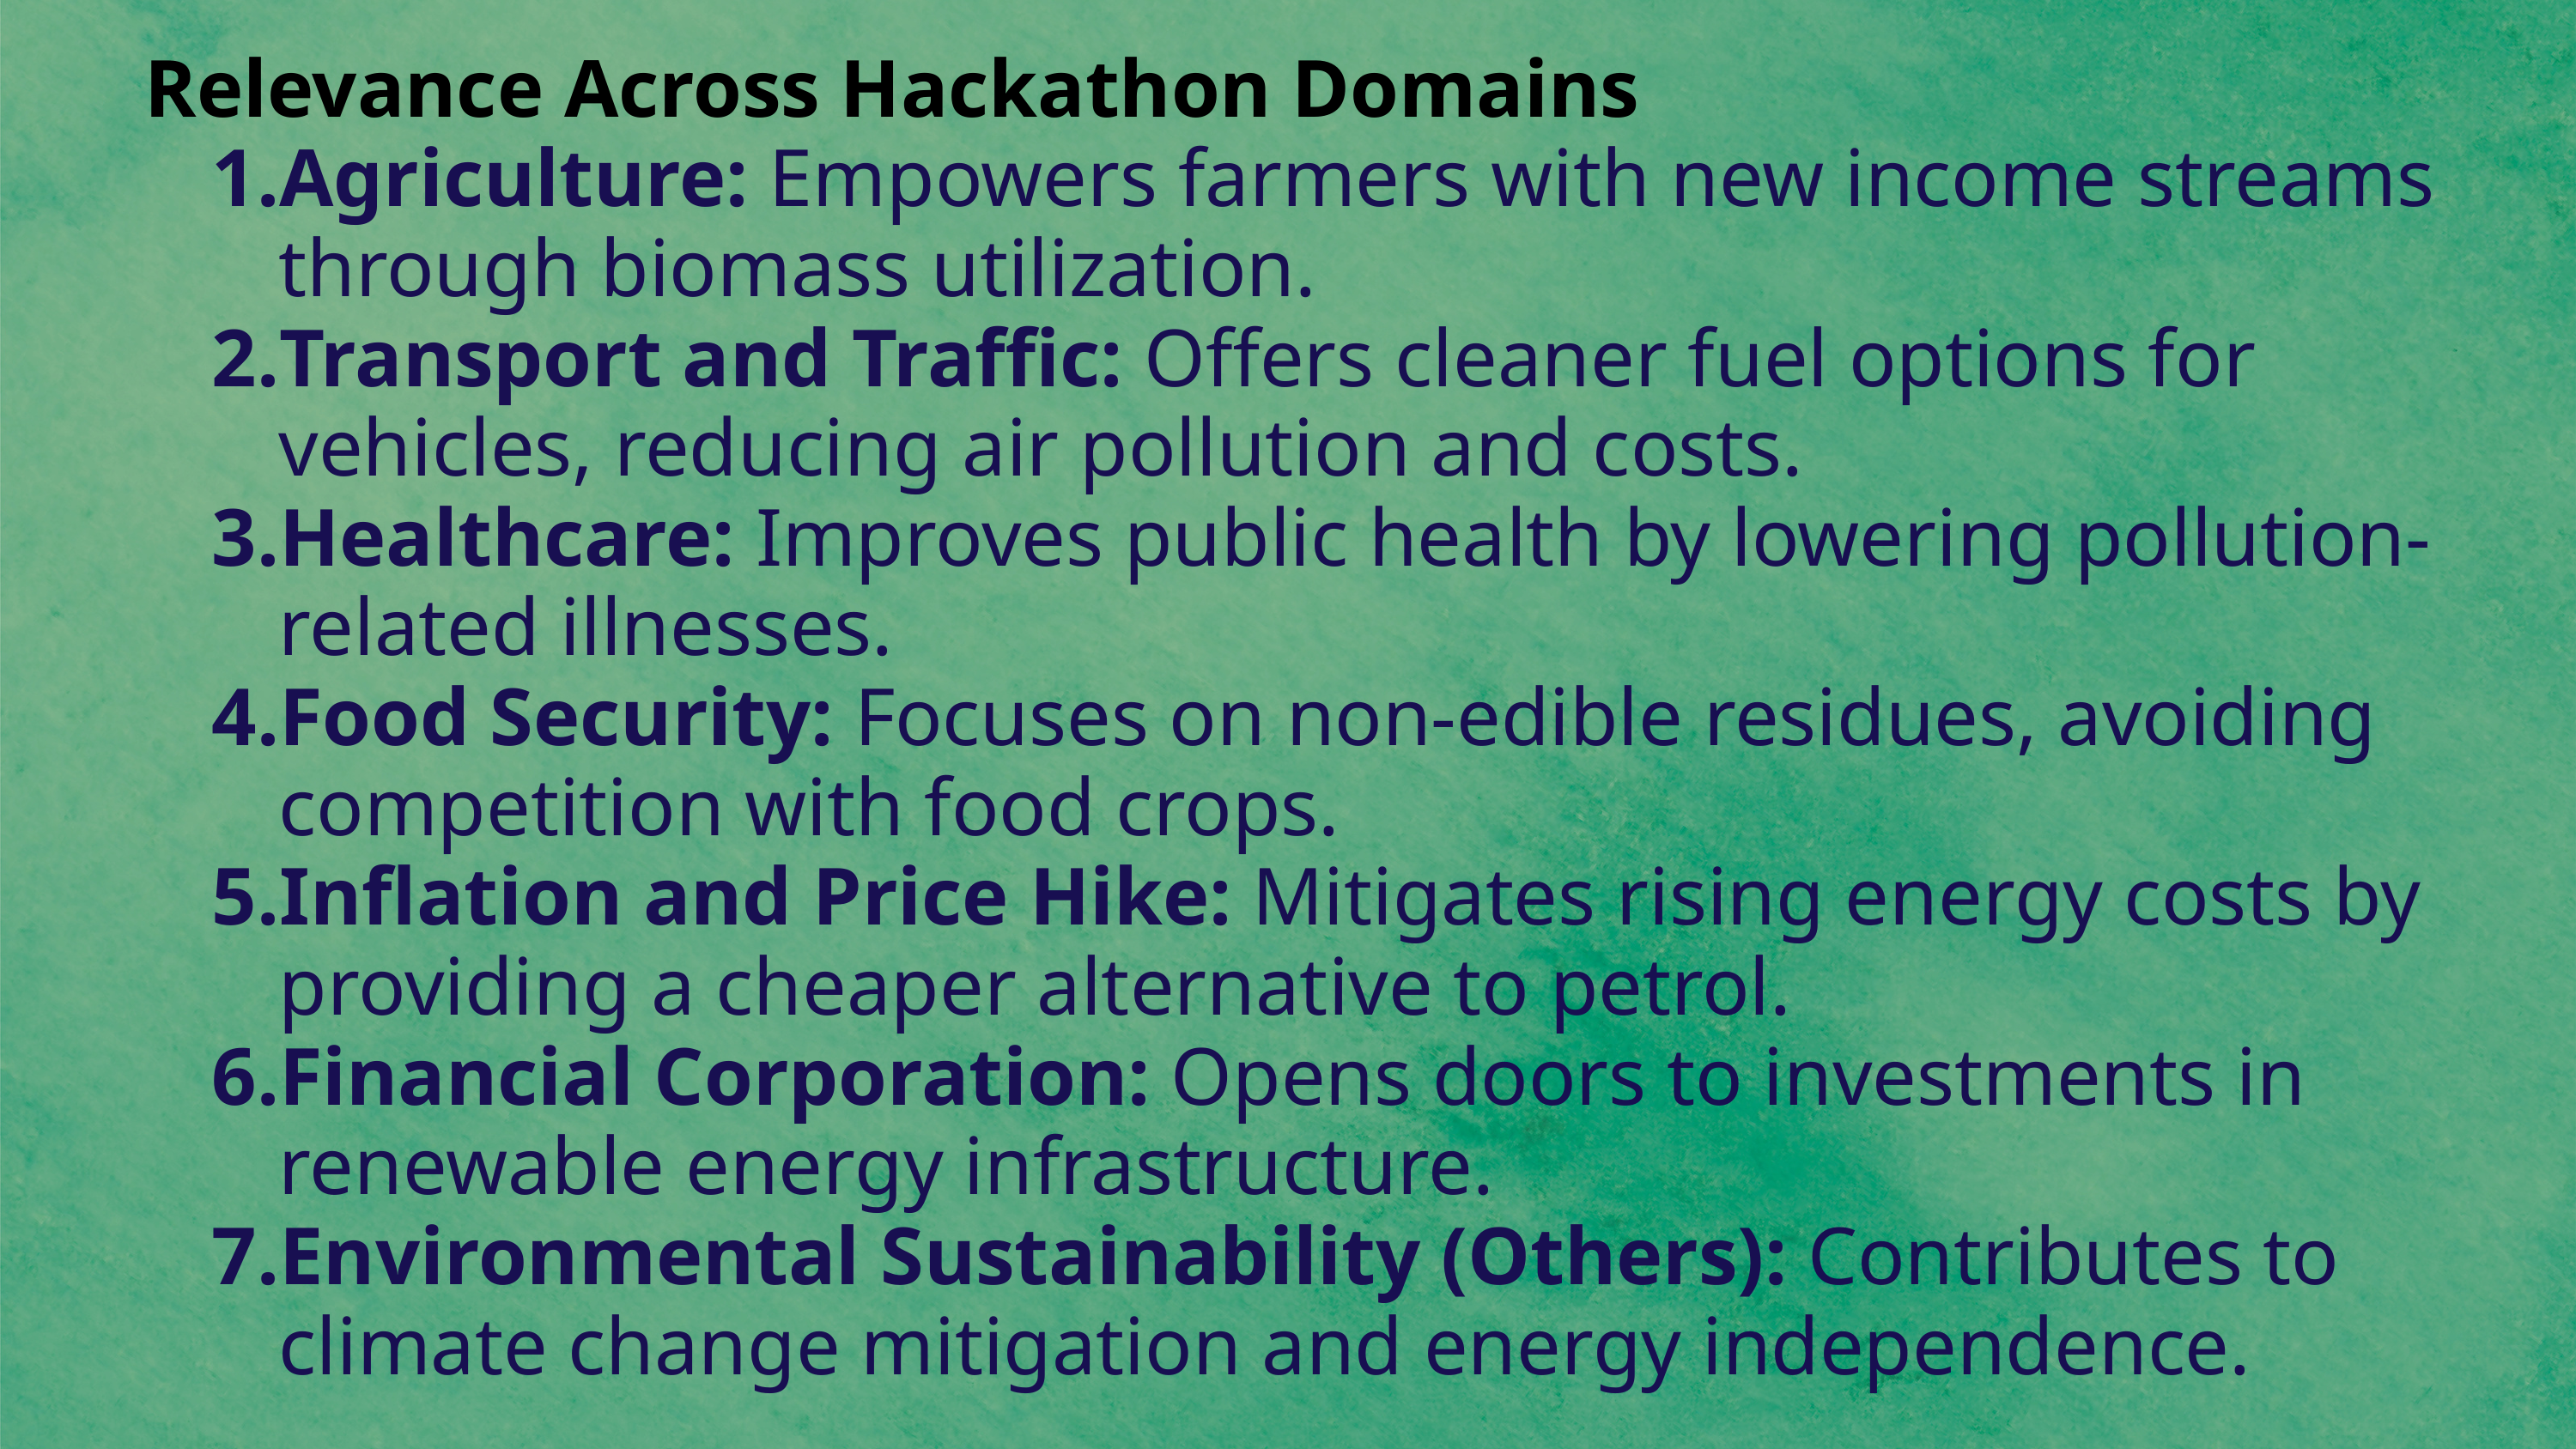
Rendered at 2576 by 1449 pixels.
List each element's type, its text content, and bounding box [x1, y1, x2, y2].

text_box Relevance Across Hackathon Domains Agriculture: Empowers farmers with new income streams through biomass utilization. Transport and Traffic: Offers cleaner fuel options for vehicles, reducing air pollution and costs. Healthcare: Improves public health by lowering pollution-related illnesses. Food Security: Focuses on non-edible residues, avoiding competition with food crops. Inflation and Price Hike: Mitigates rising energy costs by providing a cheaper alternative to petrol. Financial Corporation: Opens doors to investments in renewable energy infrastructure. Environmental Sustainability (Others): Contributes to climate change mitigation and energy independence. [144, 42, 2488, 1449]
text_box [0, 0, 2576, 1449]
